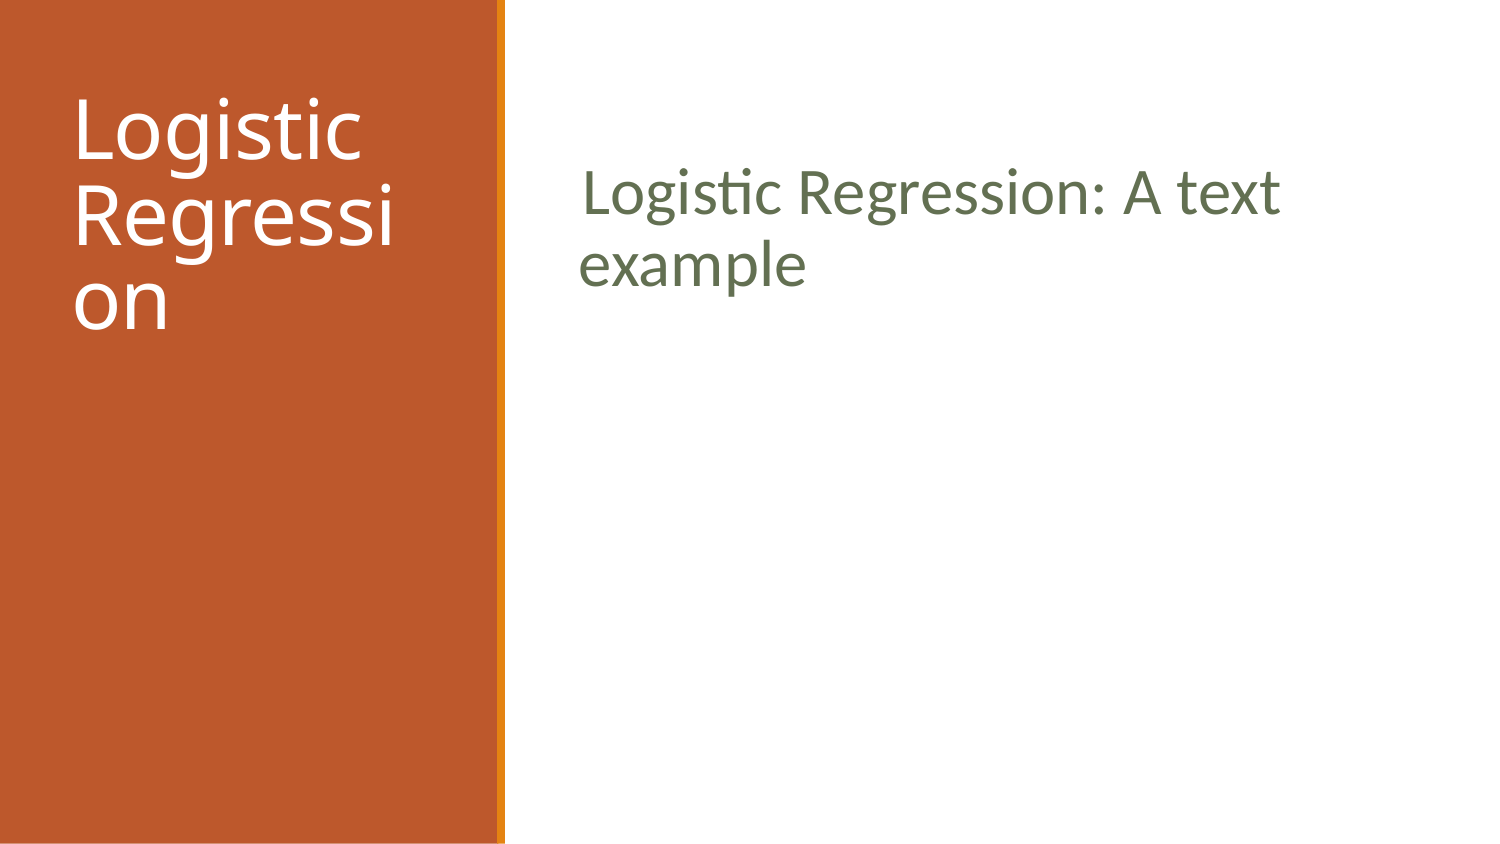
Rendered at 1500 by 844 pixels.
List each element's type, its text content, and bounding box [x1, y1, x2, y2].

title Logistic Regression [56, 73, 451, 355]
list Logistic Regression: A text example [567, 90, 1390, 737]
